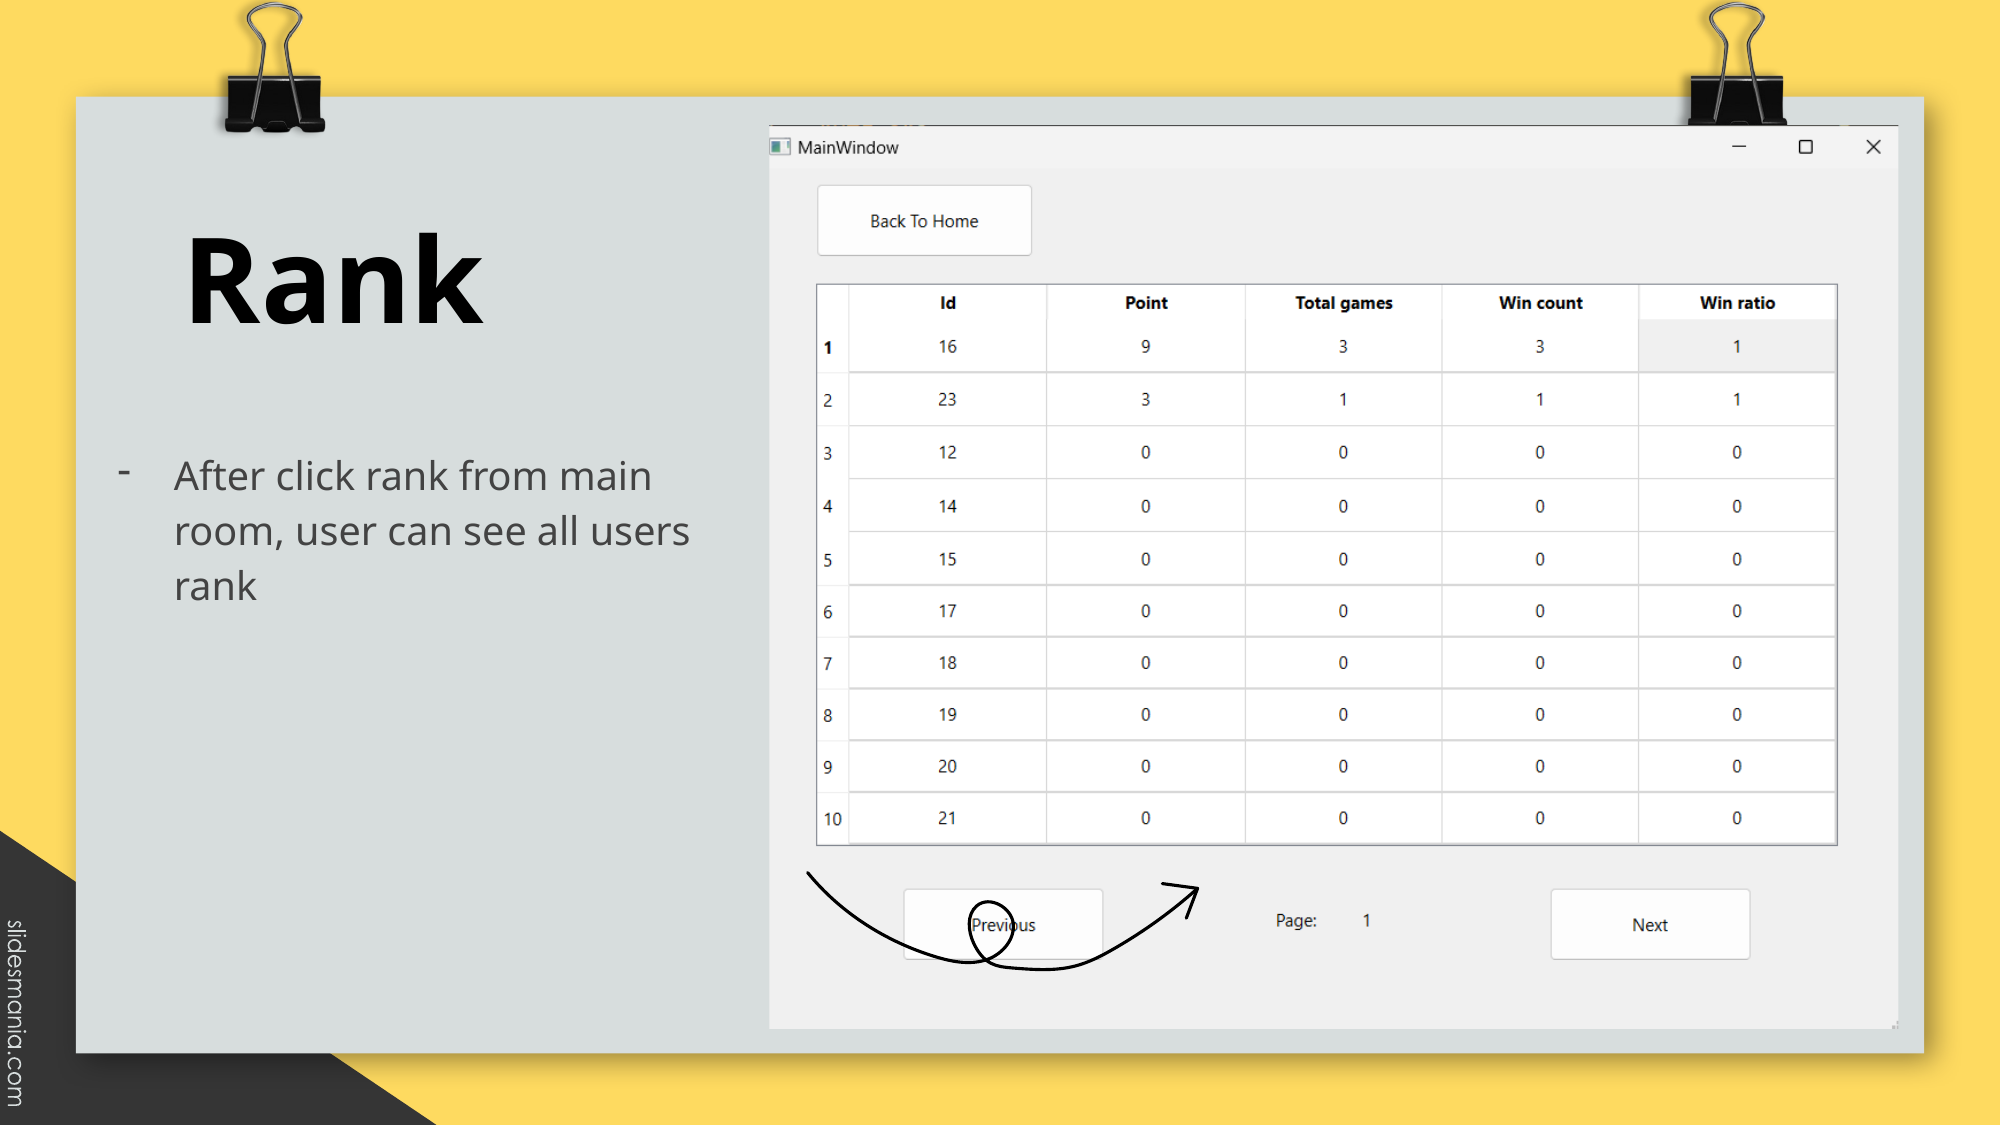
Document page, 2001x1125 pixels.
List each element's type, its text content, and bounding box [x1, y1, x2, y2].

title Rank [162, 184, 692, 424]
picture [120, 0, 430, 147]
picture [769, 0, 1899, 1030]
list After click rank from main room, user can see all users rank [97, 424, 758, 932]
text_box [821, 822, 1195, 982]
